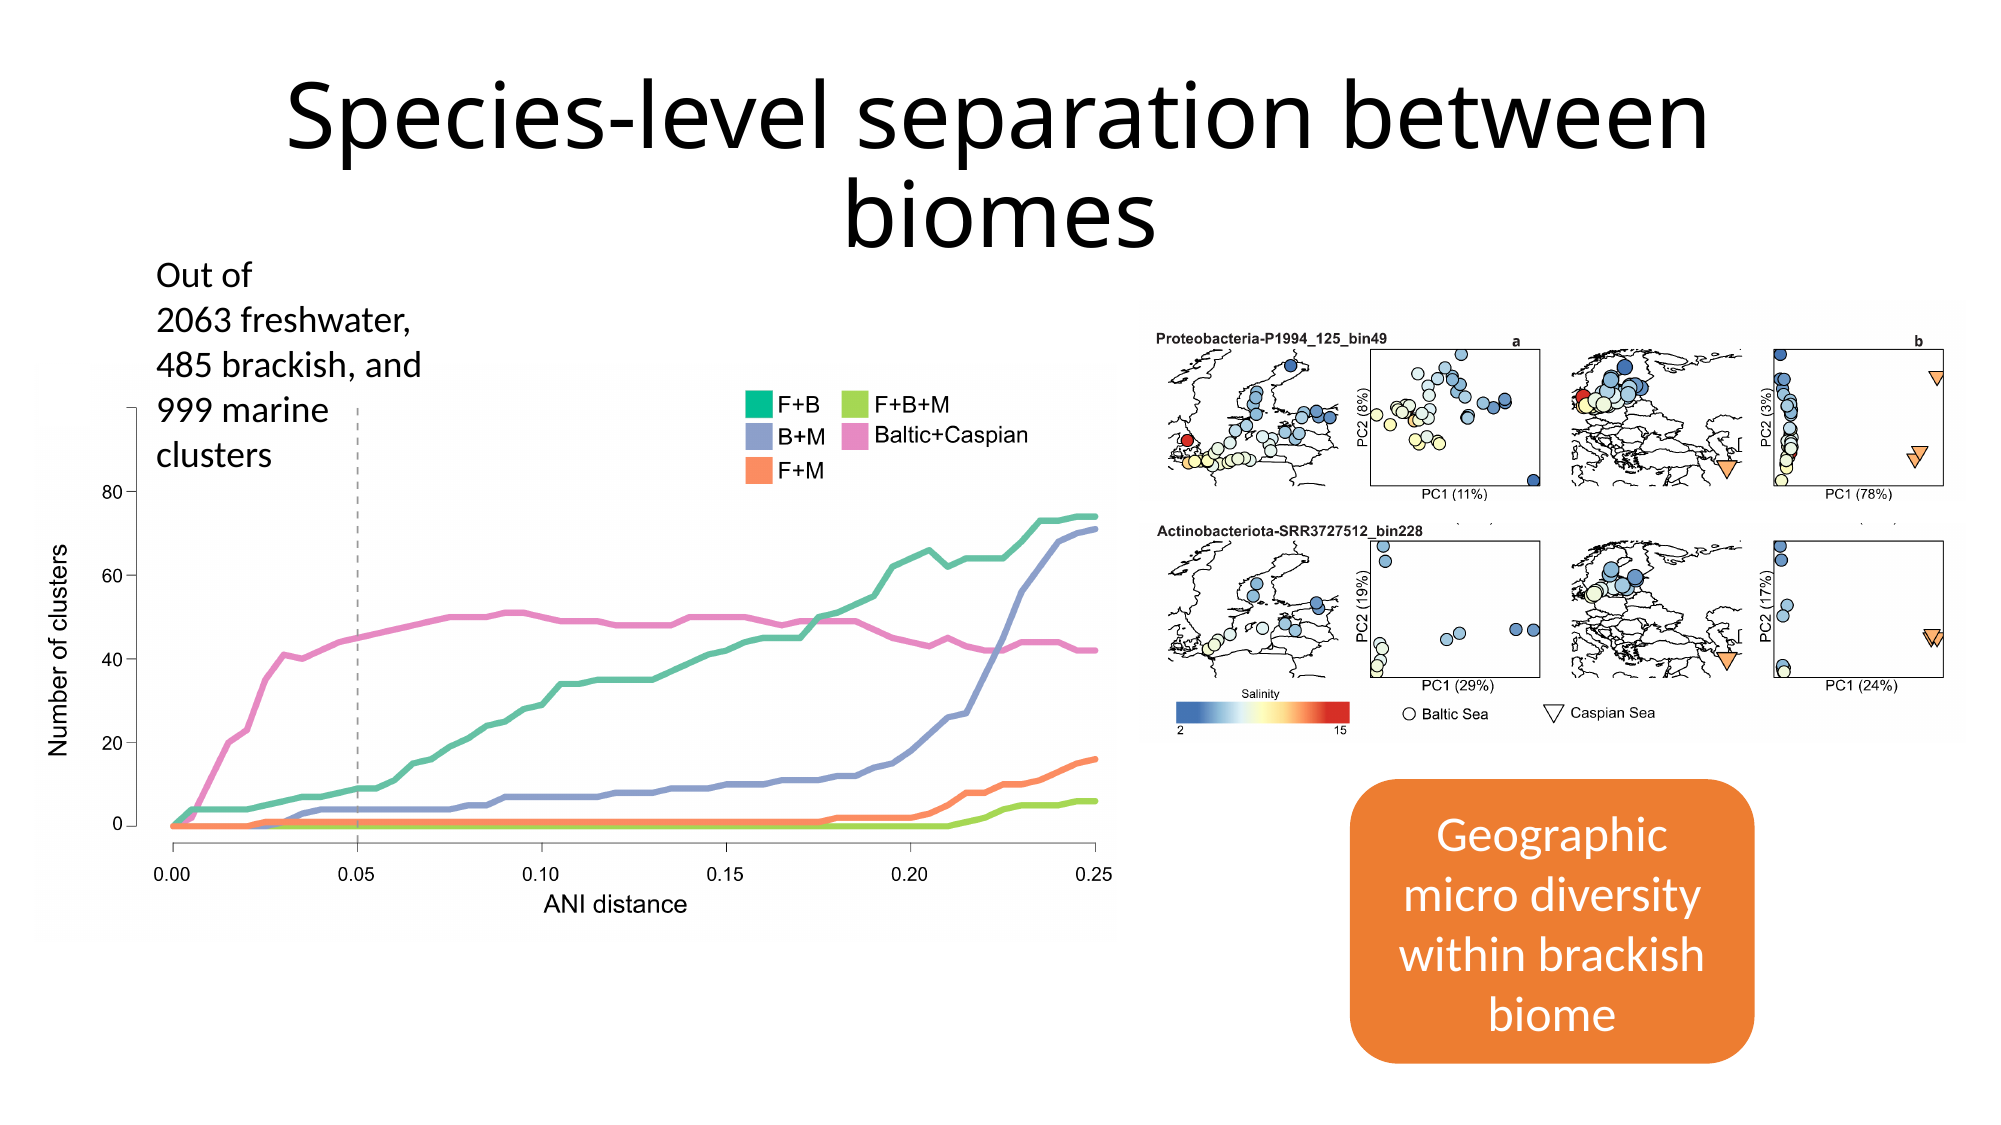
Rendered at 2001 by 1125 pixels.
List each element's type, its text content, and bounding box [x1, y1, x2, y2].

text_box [1138, 300, 1966, 743]
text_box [34, 363, 1117, 942]
text_box Out of 2063 freshwater, 485 brackish, and 999 marine clusters [141, 242, 457, 363]
text_box Geographic micro diversity within brackish biome [1349, 779, 1755, 1064]
title Species-level separation between biomes [137, 59, 1863, 278]
